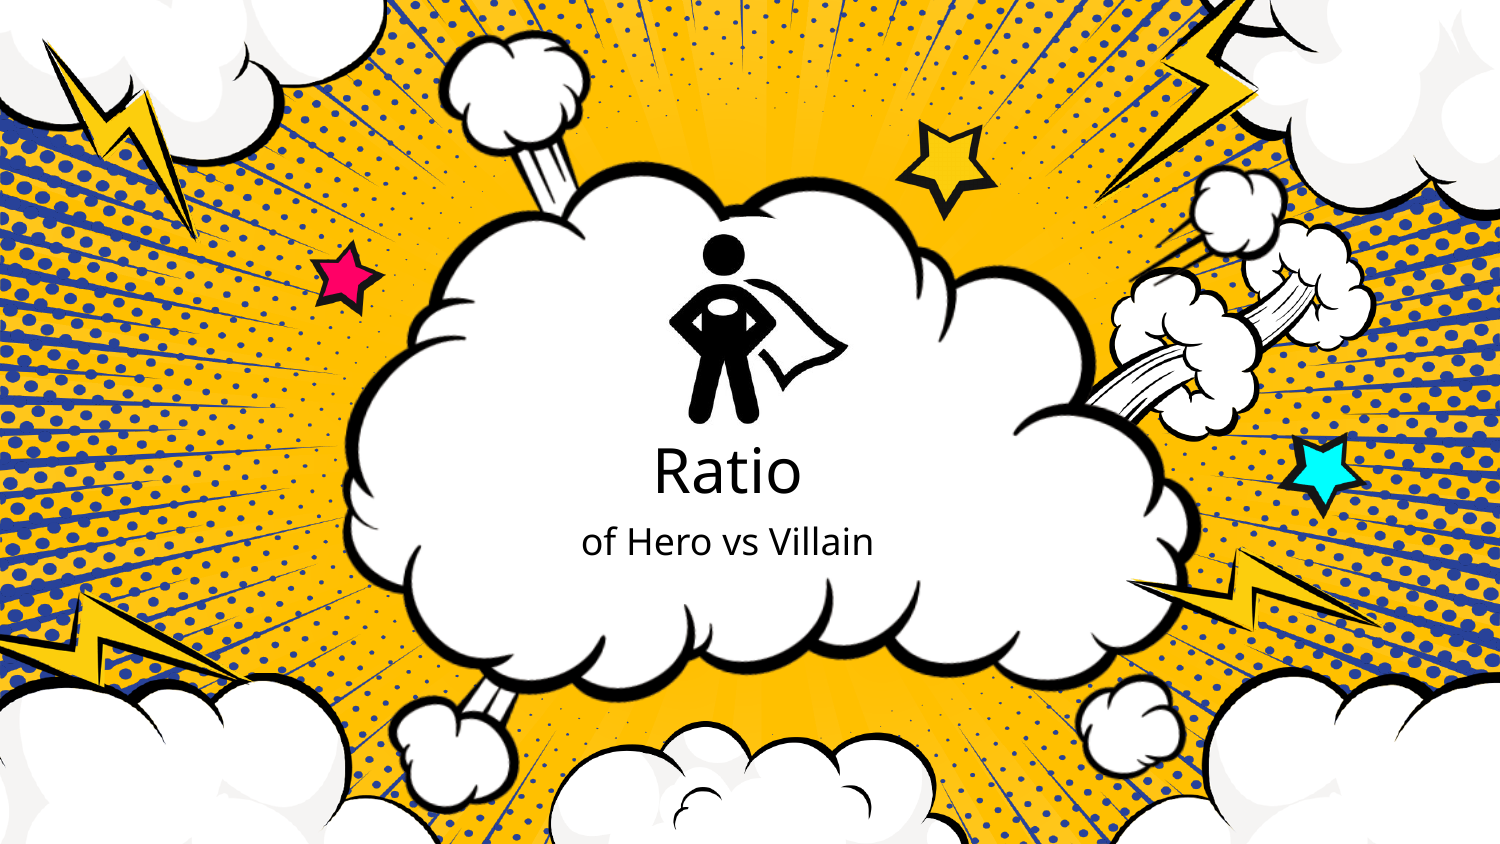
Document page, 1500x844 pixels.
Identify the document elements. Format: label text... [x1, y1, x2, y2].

text_box Ratio [434, 425, 1022, 512]
picture [0, 0, 1500, 844]
text_box of Hero vs Villain [438, 512, 1018, 569]
